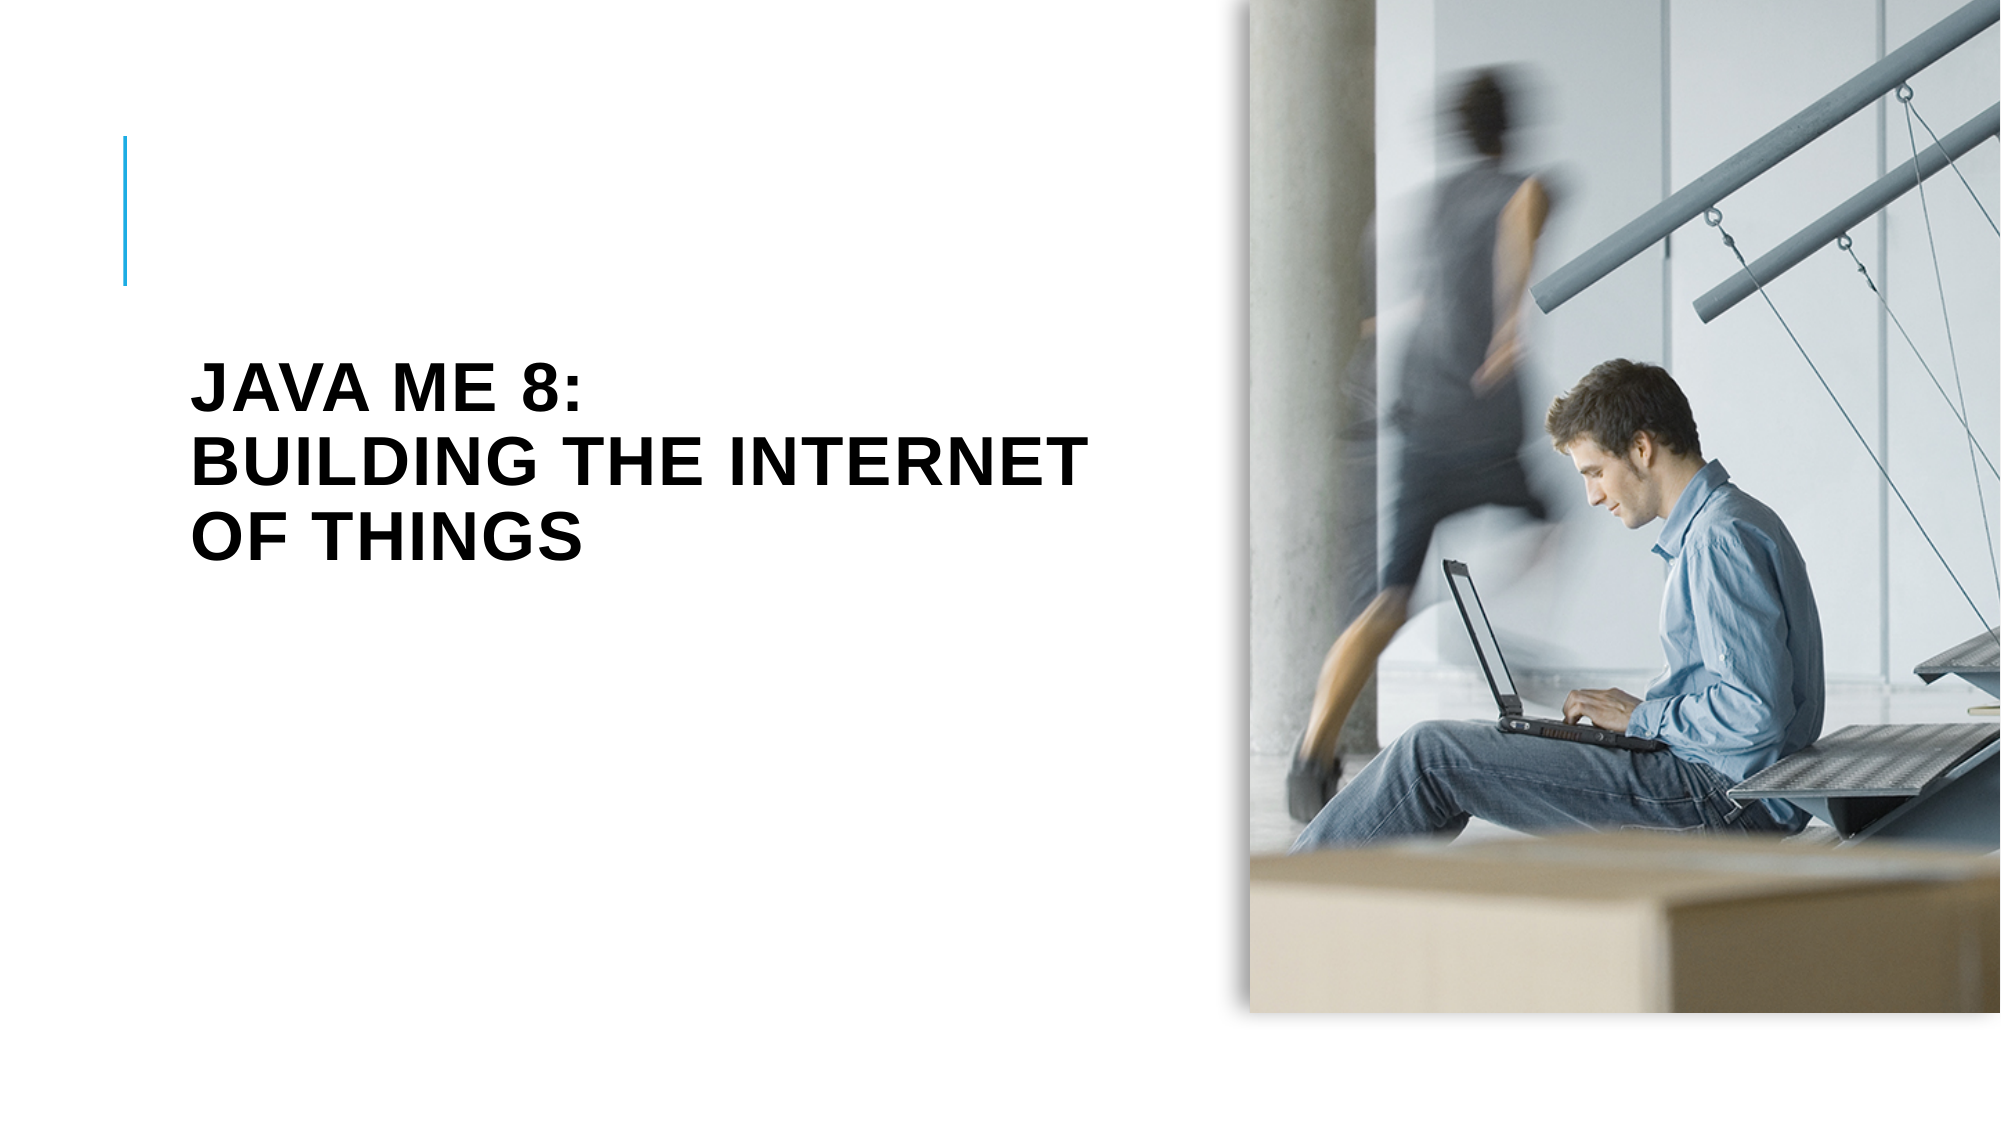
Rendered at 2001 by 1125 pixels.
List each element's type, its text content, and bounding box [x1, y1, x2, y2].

picture [1249, 0, 2000, 1013]
title Java ME 8: Building The Internet of Things [175, 343, 1206, 585]
